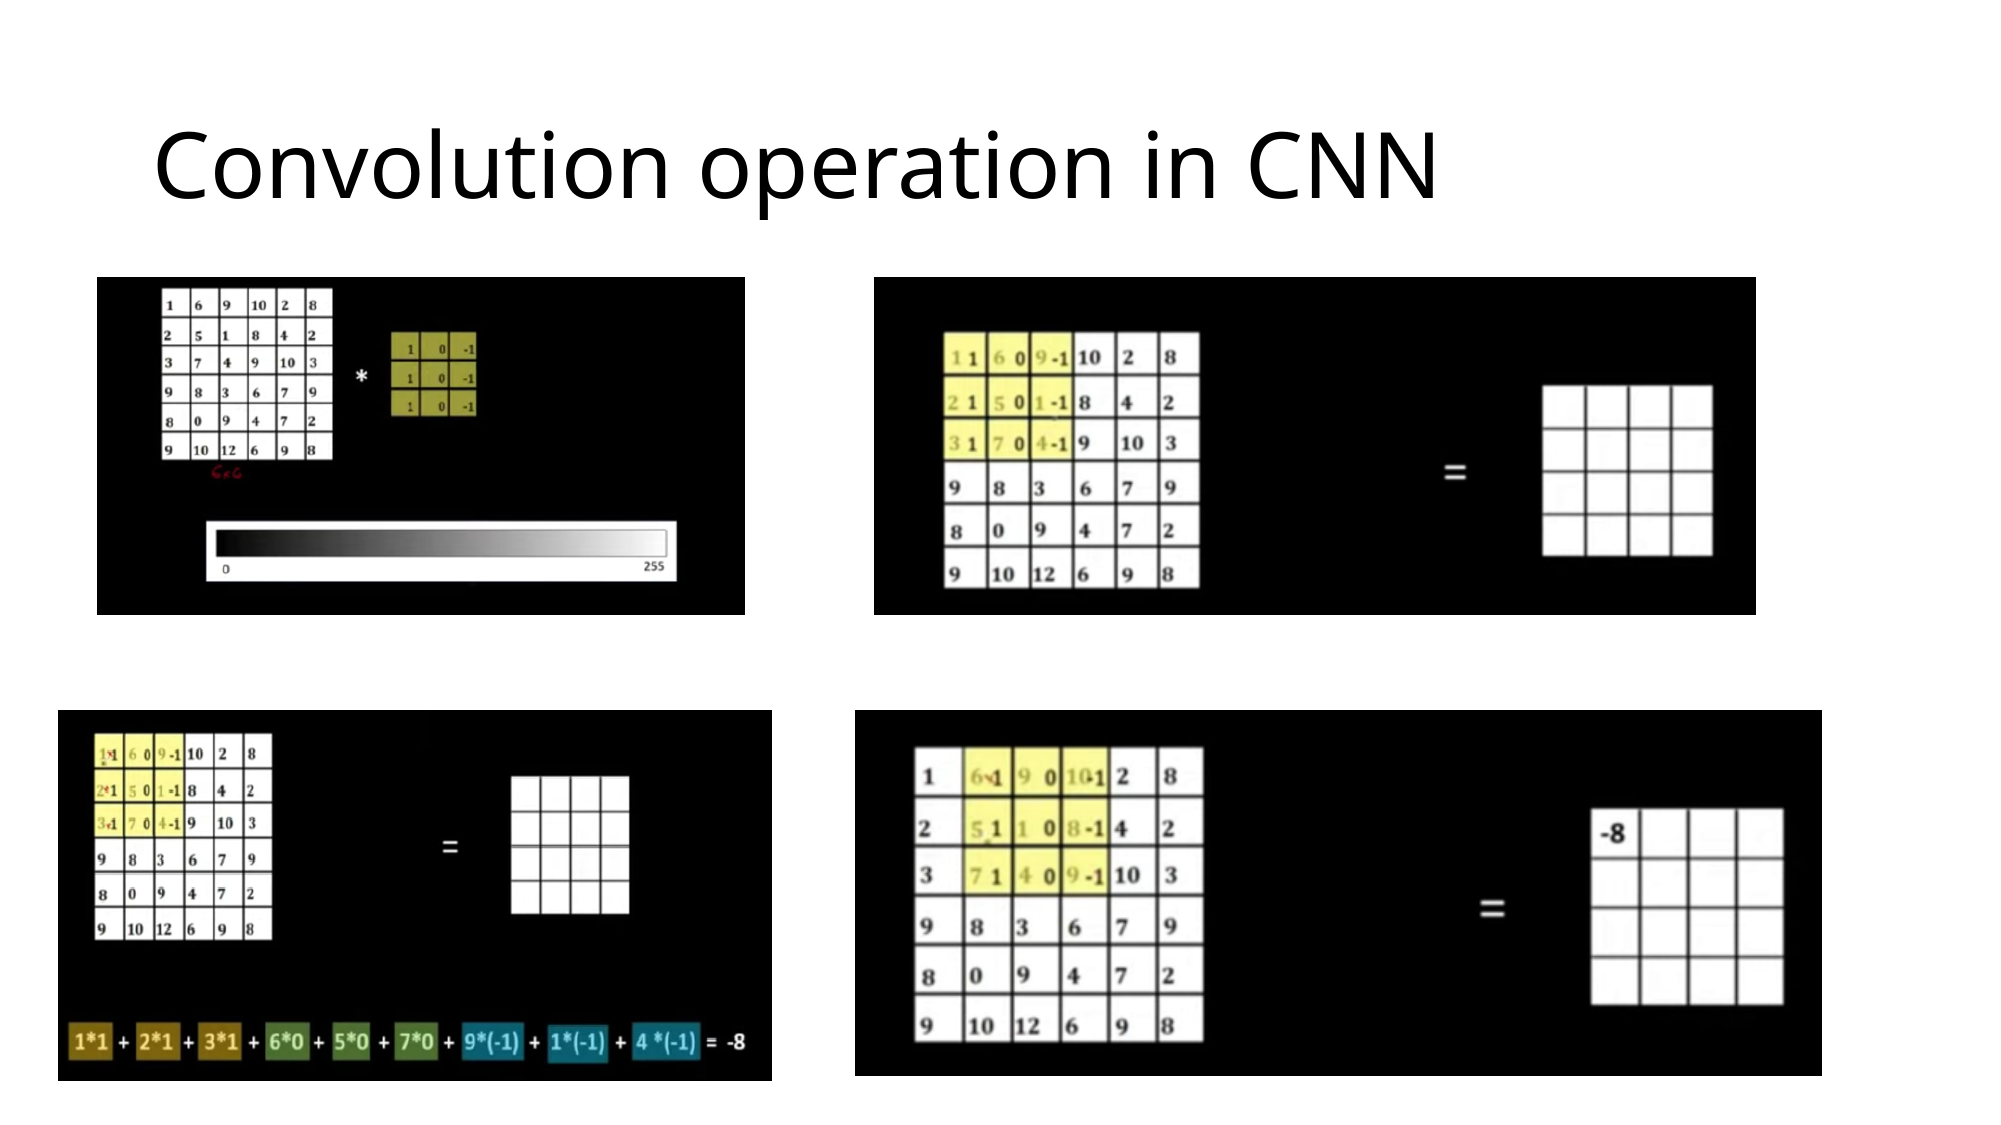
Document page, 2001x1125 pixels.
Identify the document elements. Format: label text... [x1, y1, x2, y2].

picture [874, 277, 1756, 615]
title Convolution operation in CNN [137, 59, 1863, 278]
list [97, 277, 745, 615]
picture [855, 710, 1822, 1076]
picture [58, 710, 772, 1081]
